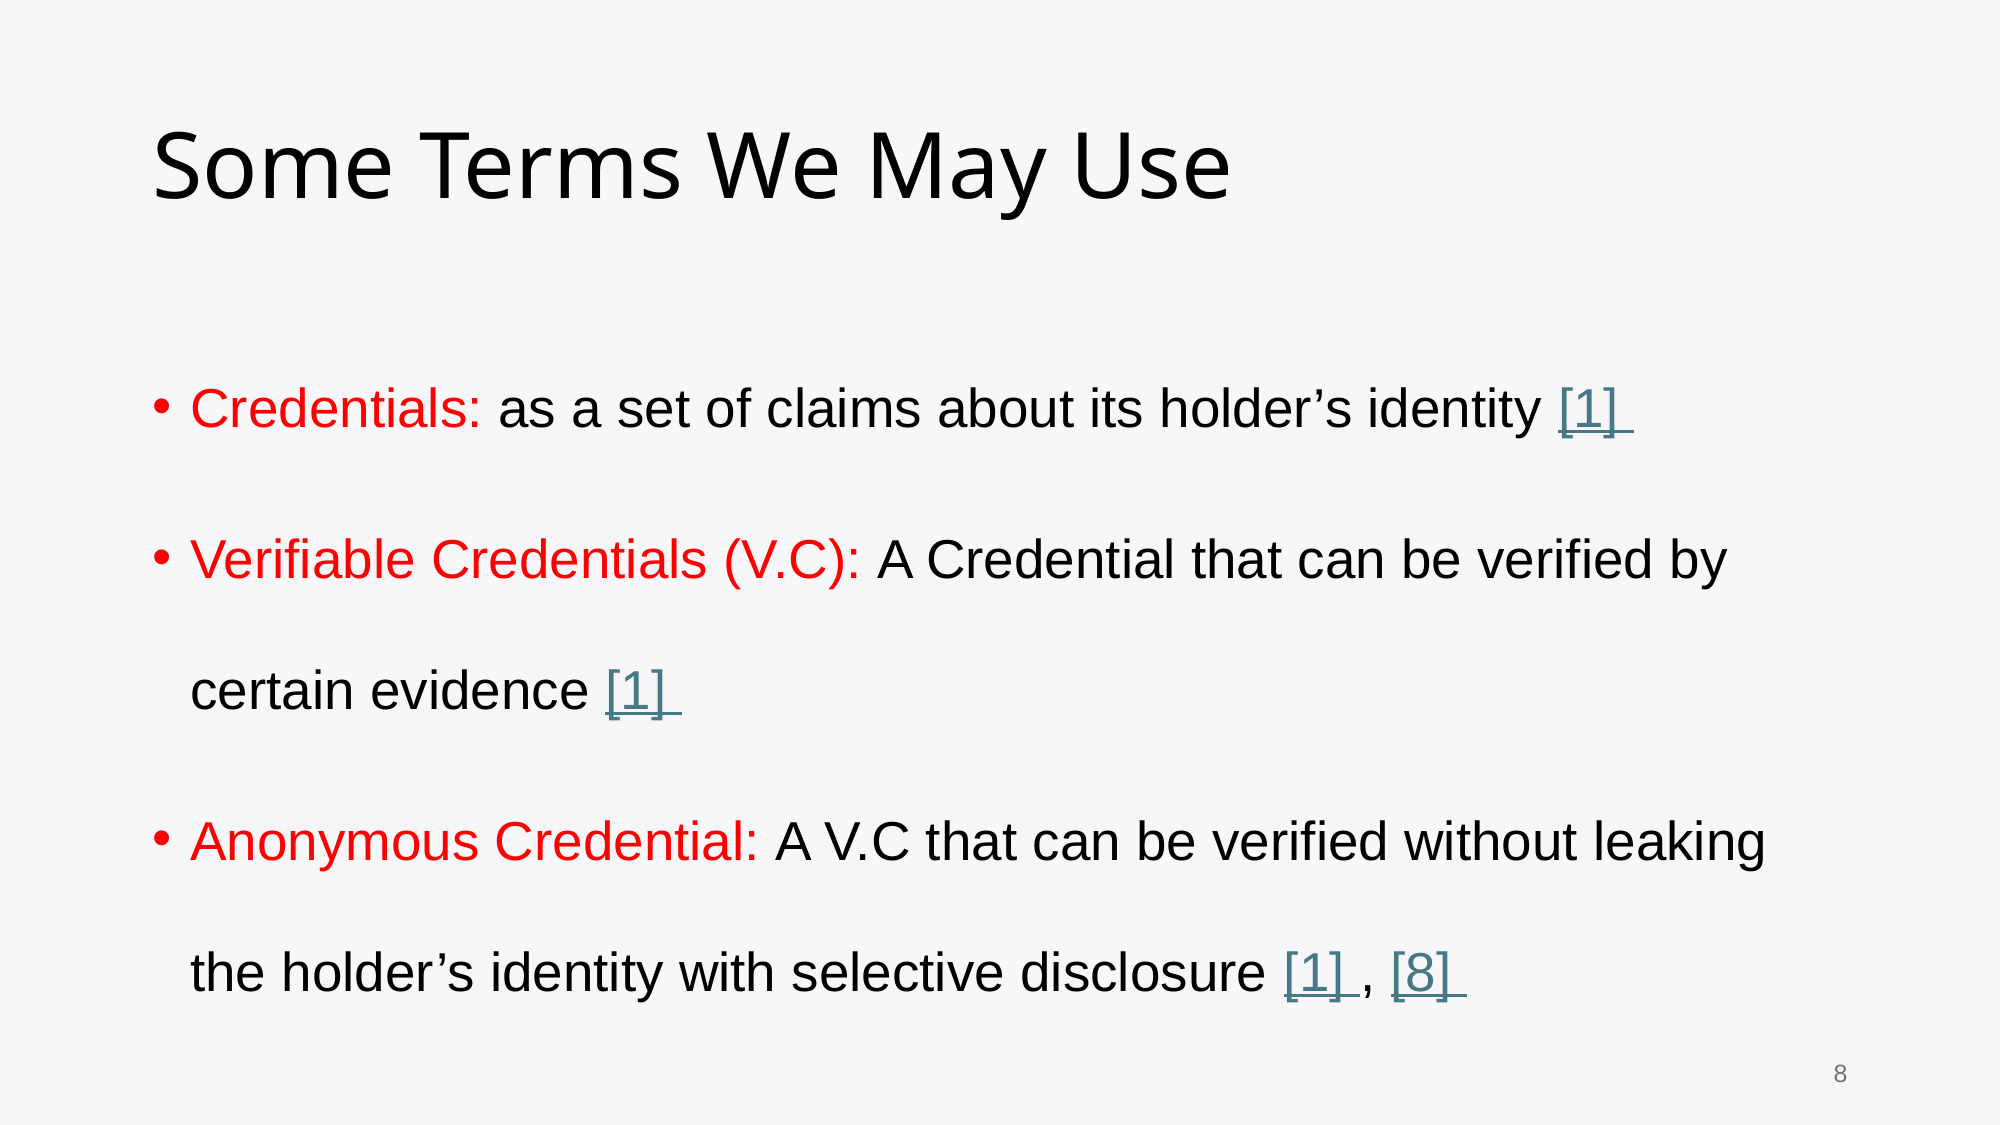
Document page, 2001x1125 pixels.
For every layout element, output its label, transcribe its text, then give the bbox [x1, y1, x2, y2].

title Some Terms We May Use [137, 59, 1863, 278]
list Credentials: as a set of claims about its holder’s identity [1] Verifiable Credentials (V.C): A Credential that can be verified by certain evidence [1] Anonymous Credential: A V.C that can be verified without leaking the holder’s identity with selective disclosure [1] , [8] [137, 299, 1863, 1014]
slide_number 8 [1412, 1042, 1863, 1103]
